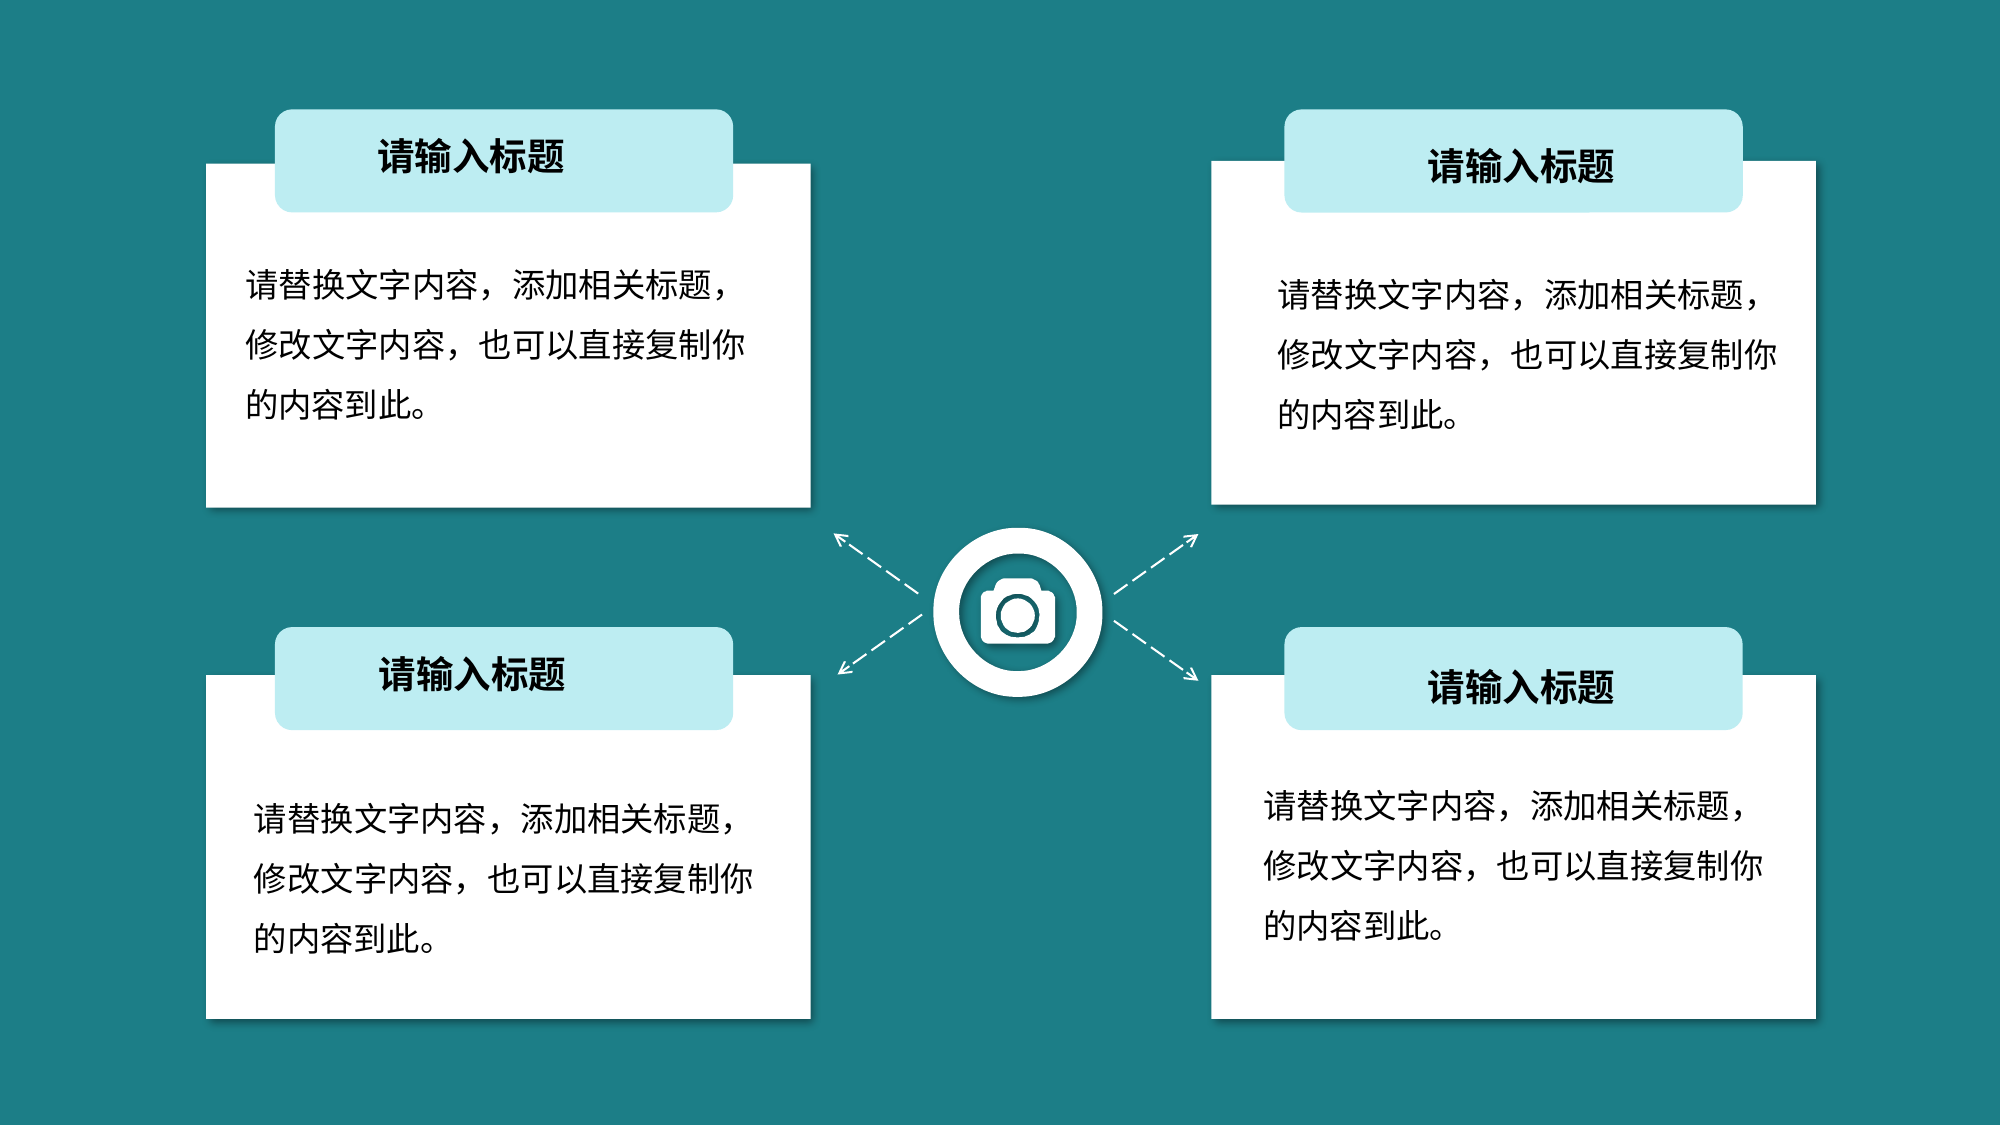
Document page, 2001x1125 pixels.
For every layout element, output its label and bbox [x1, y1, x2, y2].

text_box [1211, 627, 1816, 1019]
text_box [933, 527, 1103, 697]
text_box [206, 627, 811, 1019]
text_box [833, 533, 922, 675]
text_box [1211, 109, 1816, 505]
text_box [206, 109, 811, 508]
text_box [0, 0, 2000, 1125]
text_box [1113, 534, 1199, 681]
